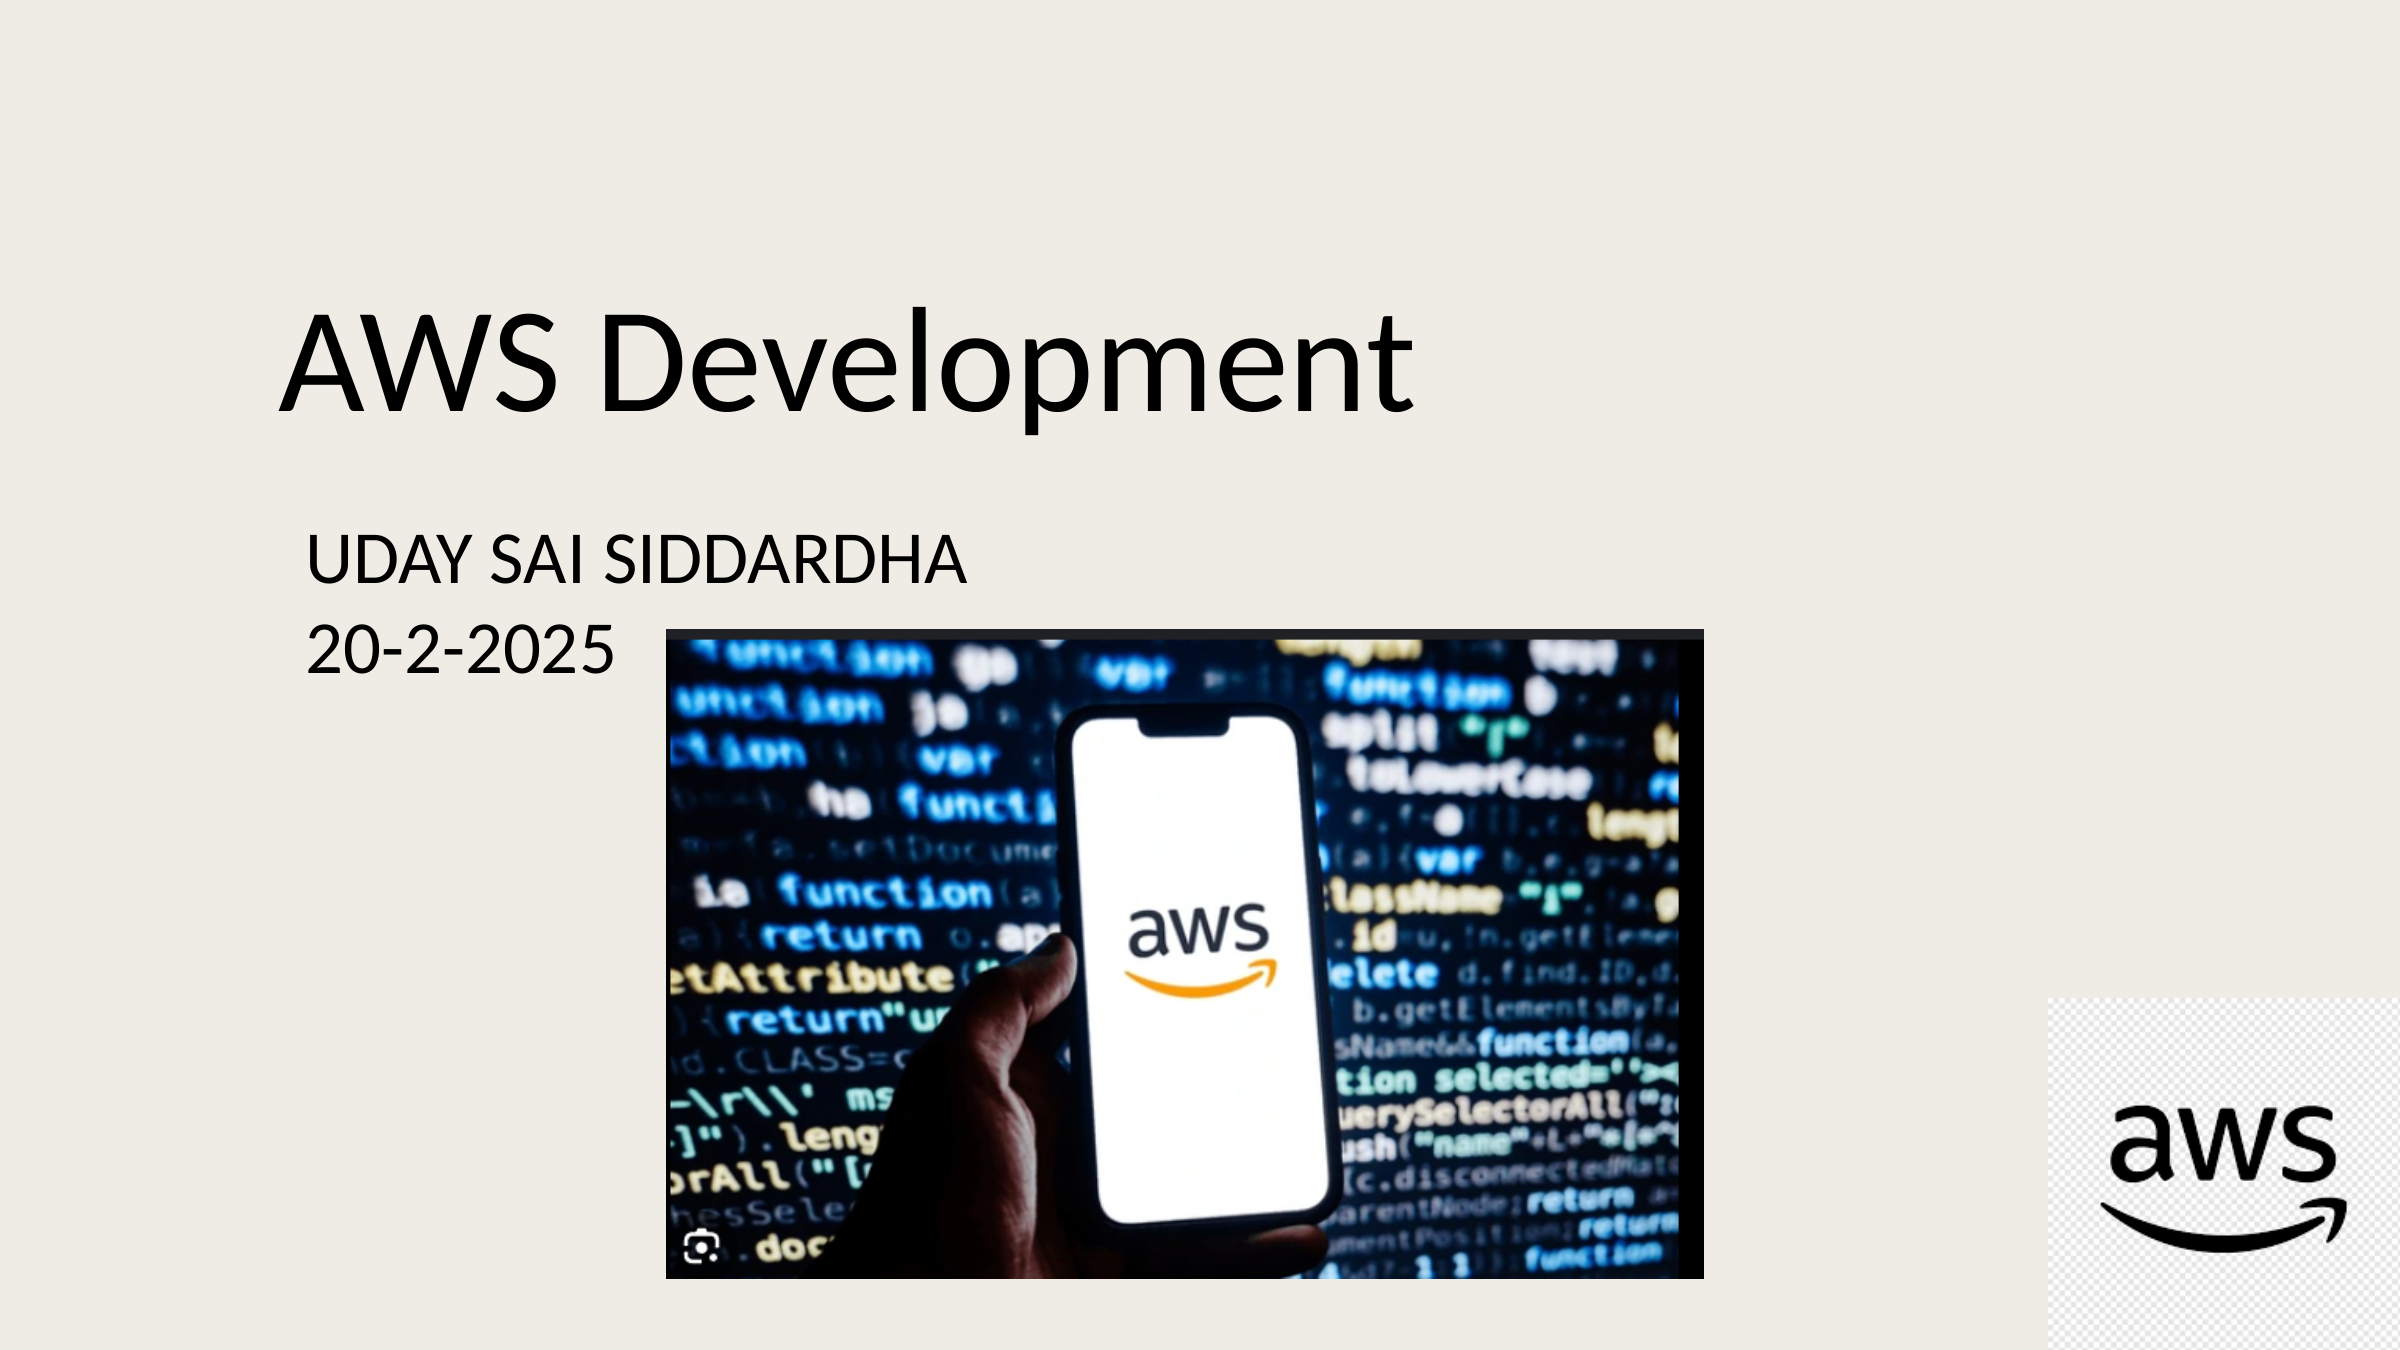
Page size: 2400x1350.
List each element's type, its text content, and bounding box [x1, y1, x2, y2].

picture [2048, 998, 2400, 1350]
text_box AWS Development [263, 253, 2227, 449]
picture [665, 629, 1704, 1279]
text_box UDAY SAI SIDDARDHA 20-2-2025 [290, 500, 1978, 696]
